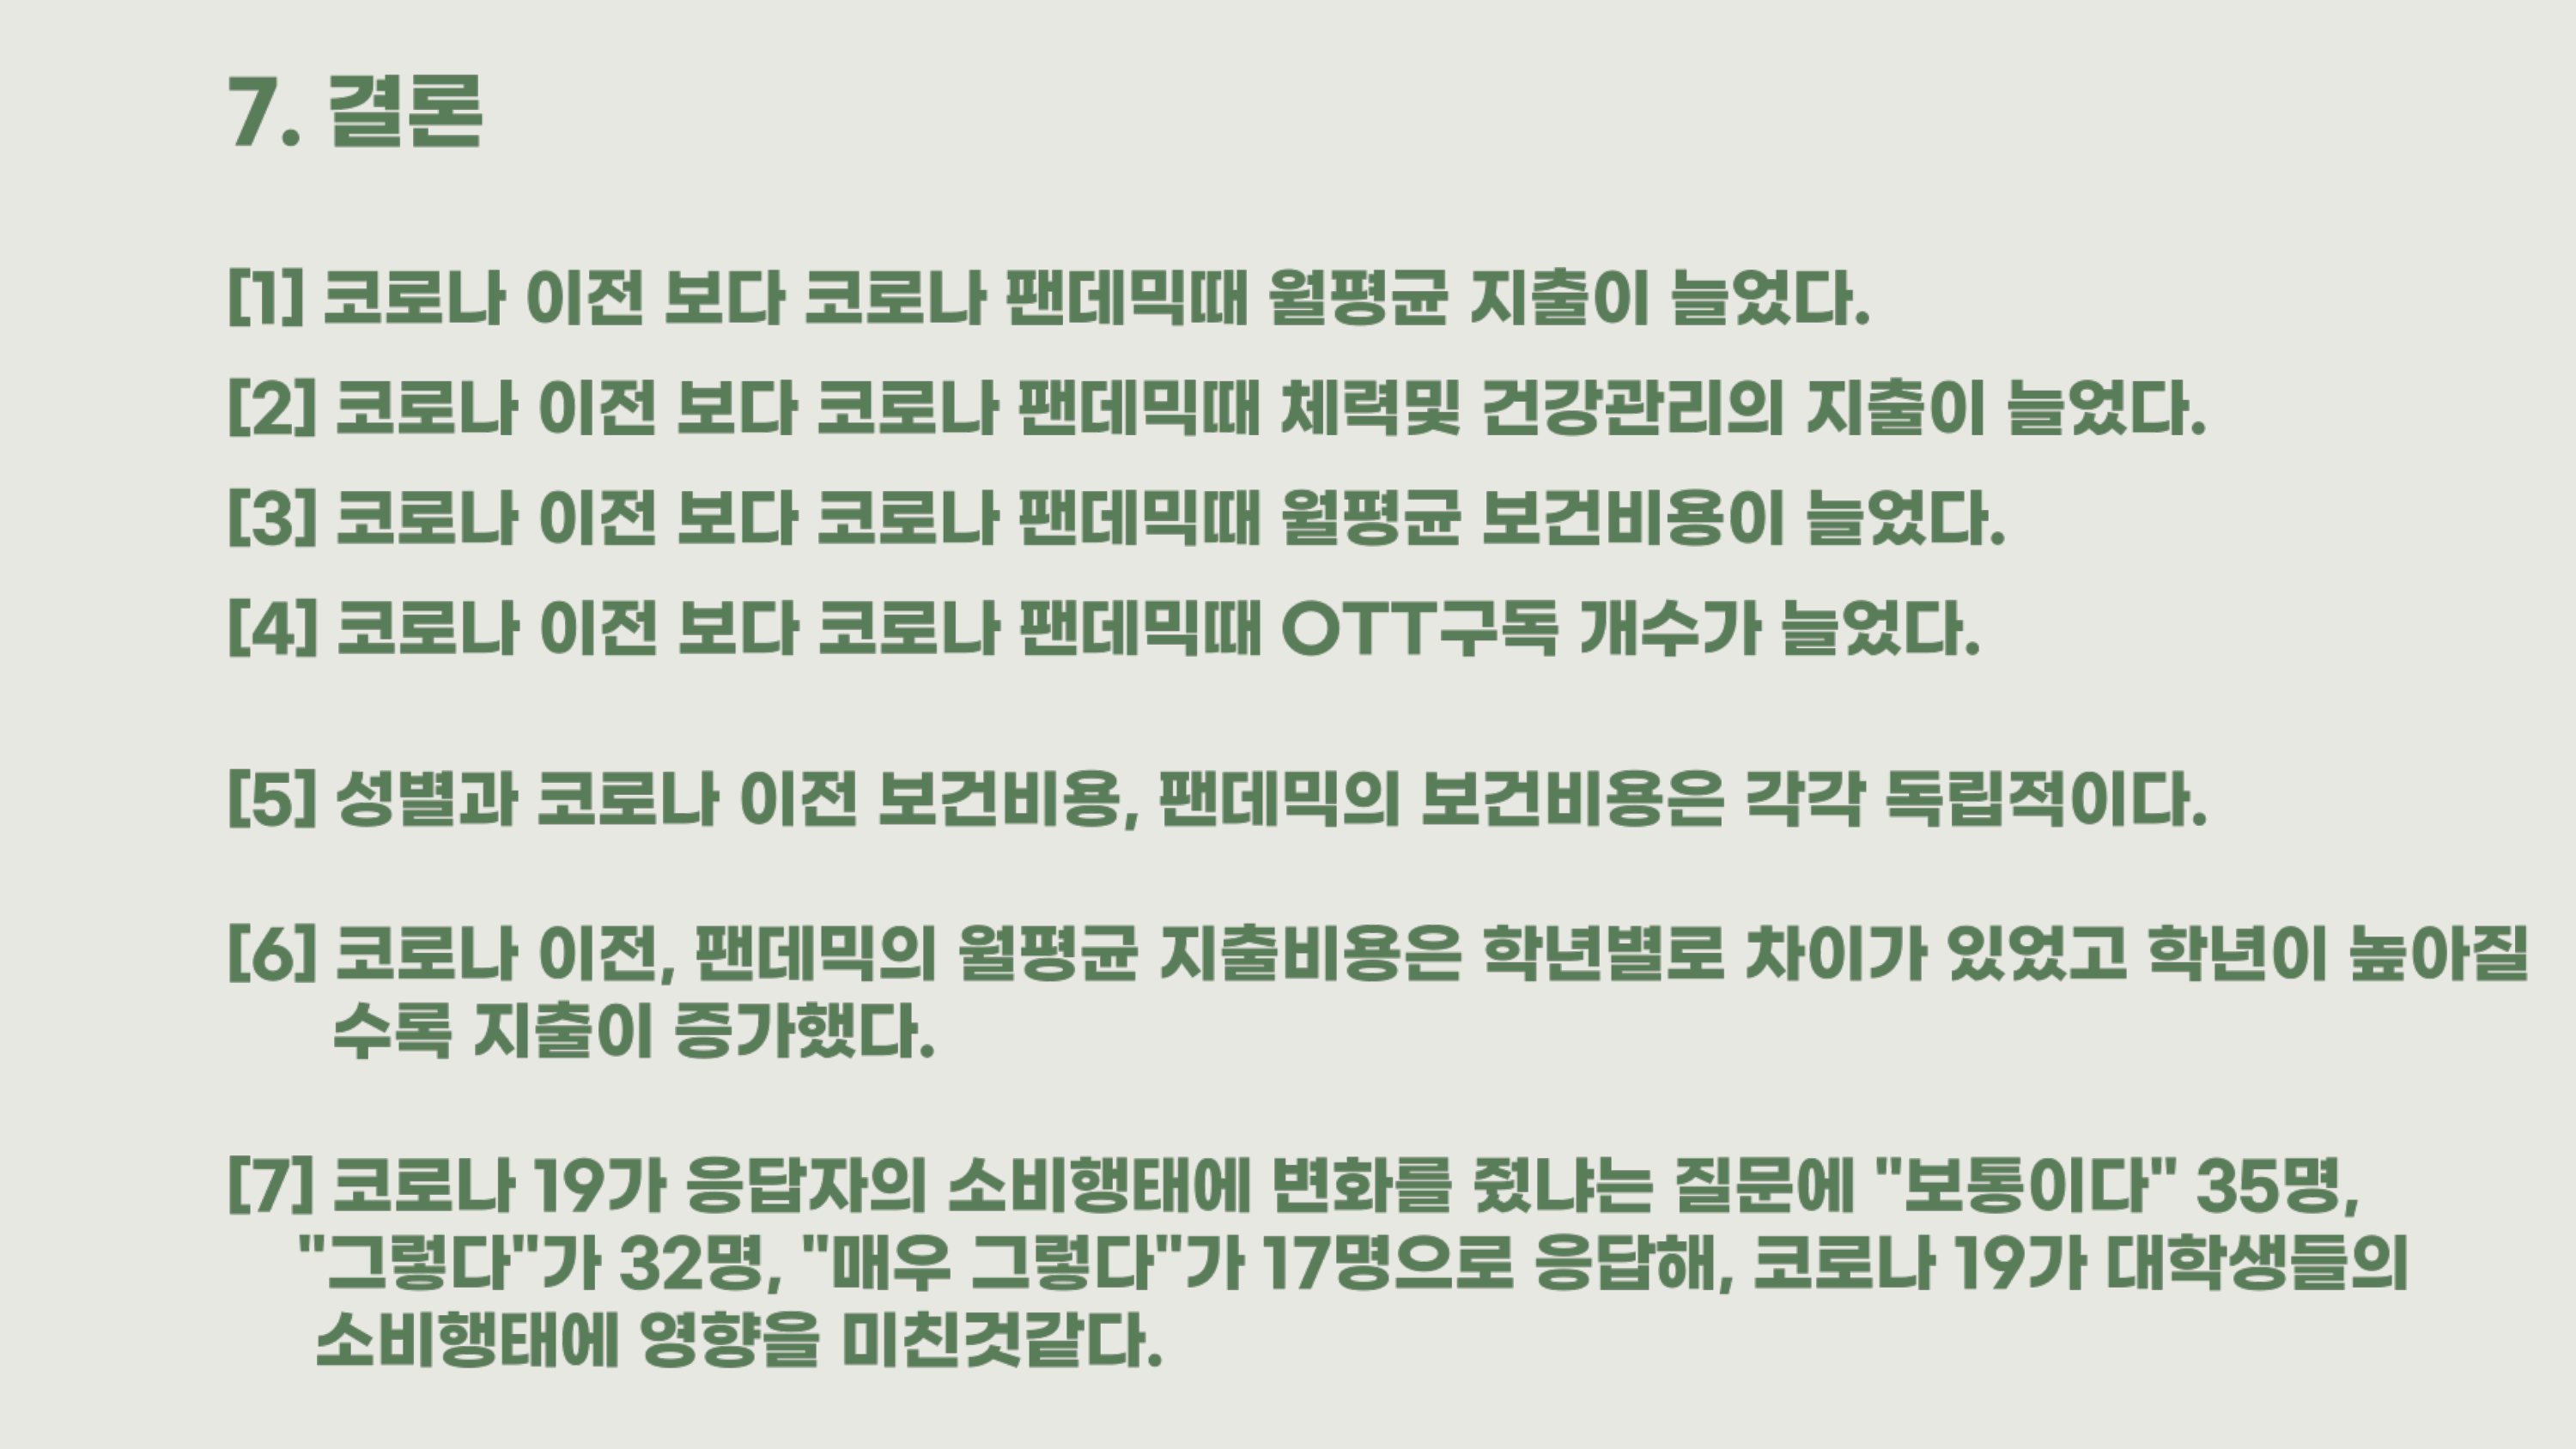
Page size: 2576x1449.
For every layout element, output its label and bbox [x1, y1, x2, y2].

picture [215, 43, 521, 186]
picture [217, 245, 2557, 1397]
